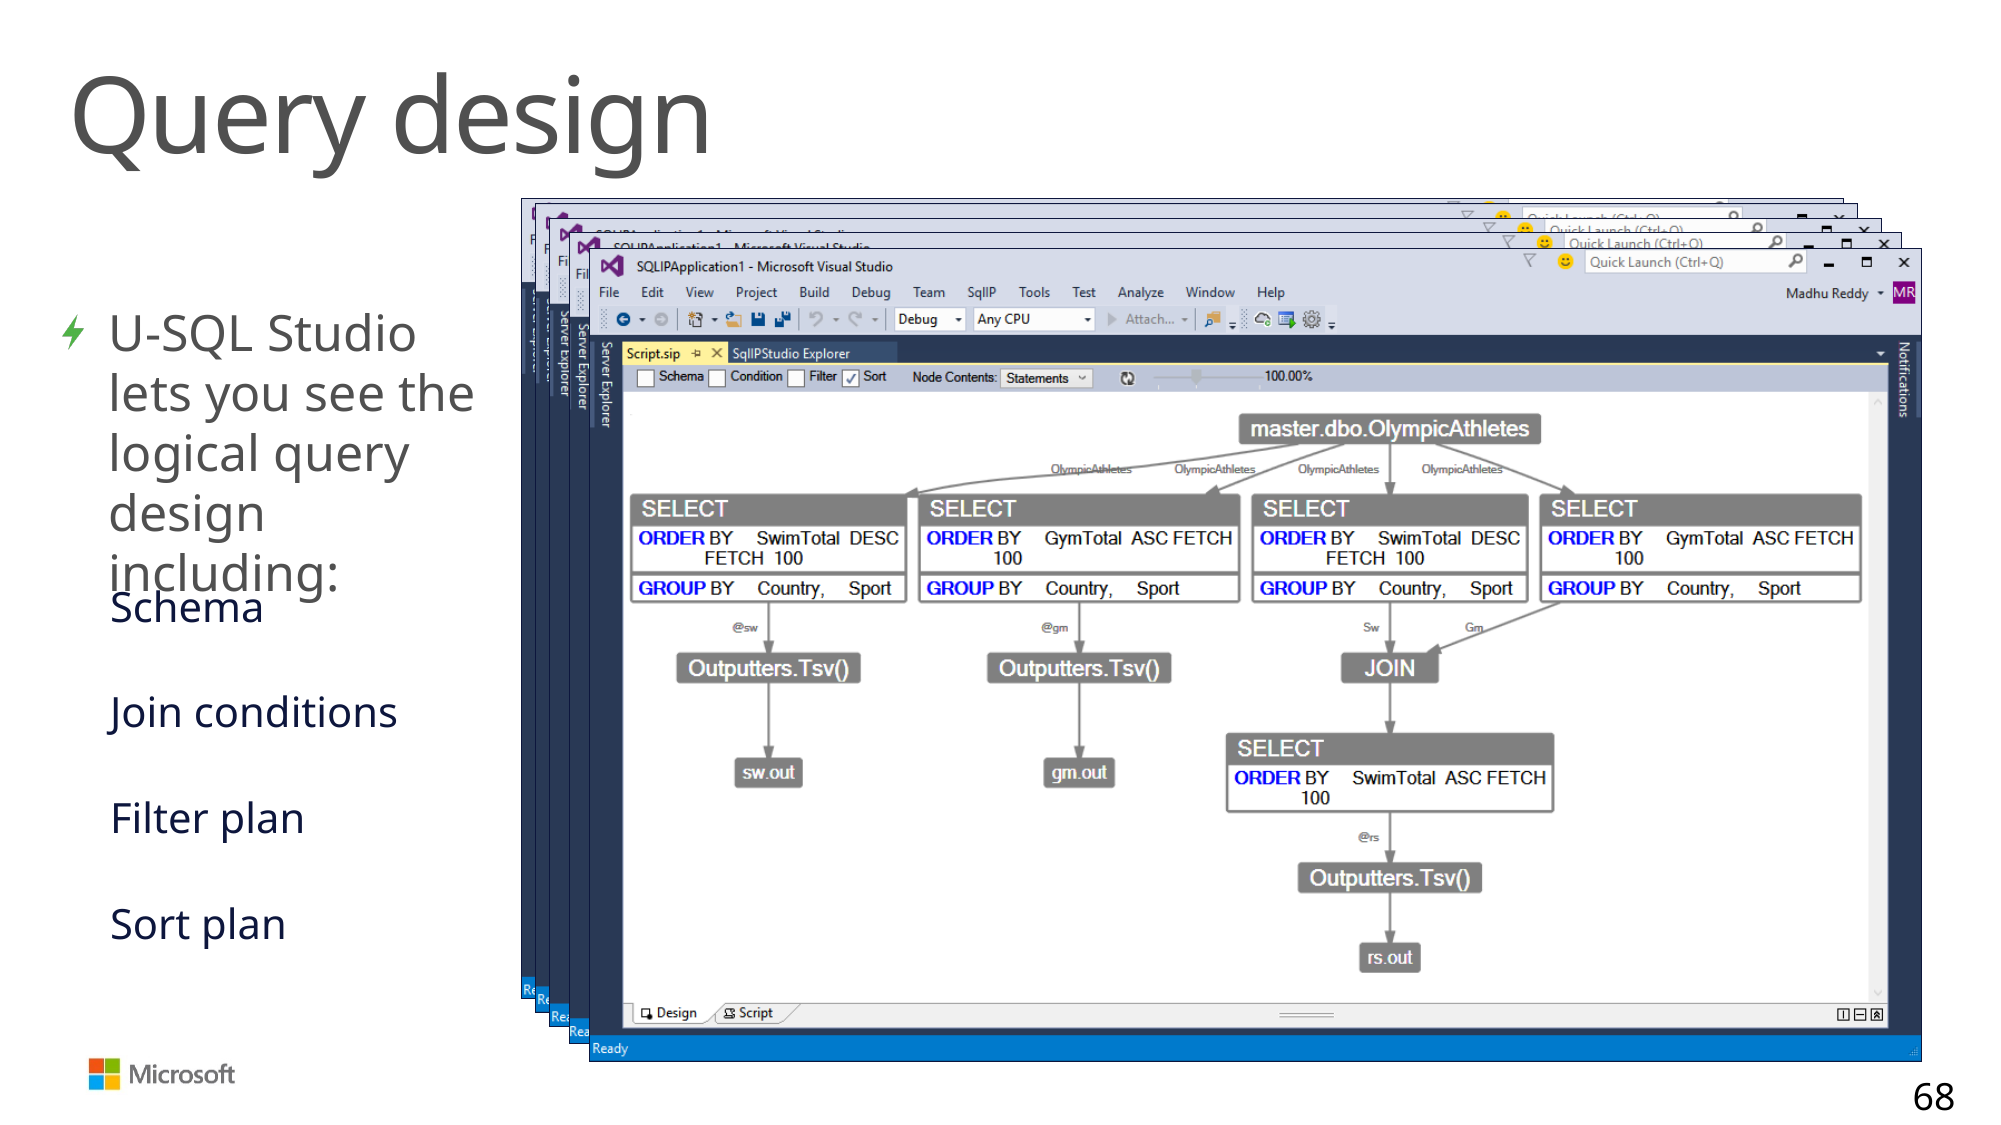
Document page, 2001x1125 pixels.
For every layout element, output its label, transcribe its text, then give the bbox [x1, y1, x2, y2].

picture [520, 197, 1922, 1062]
title Query design [44, 47, 1956, 200]
text_box Filter plan [110, 797, 458, 843]
text_box U-SQL Studio lets you see the logical query design including: [44, 277, 486, 626]
text_box Schema [110, 586, 458, 632]
picture [62, 314, 84, 350]
text_box Join conditions [110, 692, 458, 738]
text_box Sort plan [110, 903, 458, 949]
picture [85, 1055, 240, 1095]
slide_number 68 [1864, 1087, 1956, 1110]
